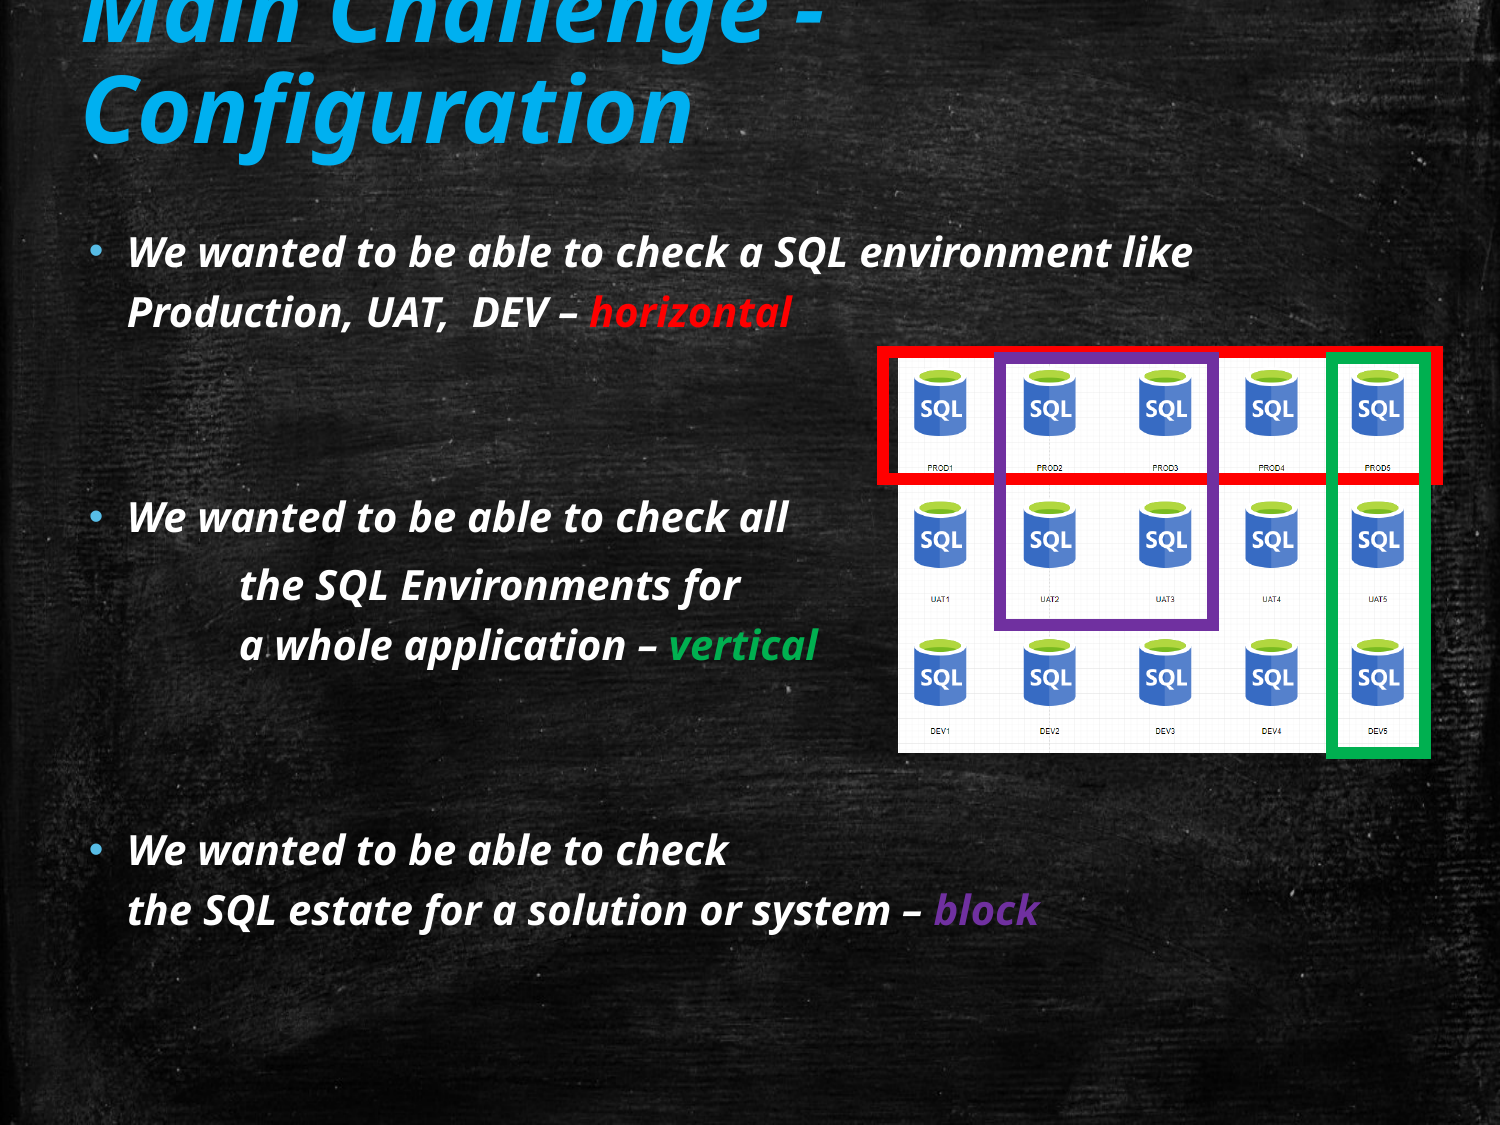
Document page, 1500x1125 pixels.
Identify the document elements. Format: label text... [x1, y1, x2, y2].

title Main Challenge - Configuration [65, 45, 1435, 172]
text_box [882, 351, 1438, 480]
list We wanted to be able to check a SQL environment like Production, UAT, DEV – horizontal We wanted to be able to check all the SQL Environments for a whole application – vertical We wanted to be able to check the SQL estate for a solution or system – block [73, 208, 1426, 1000]
picture [898, 357, 1425, 753]
